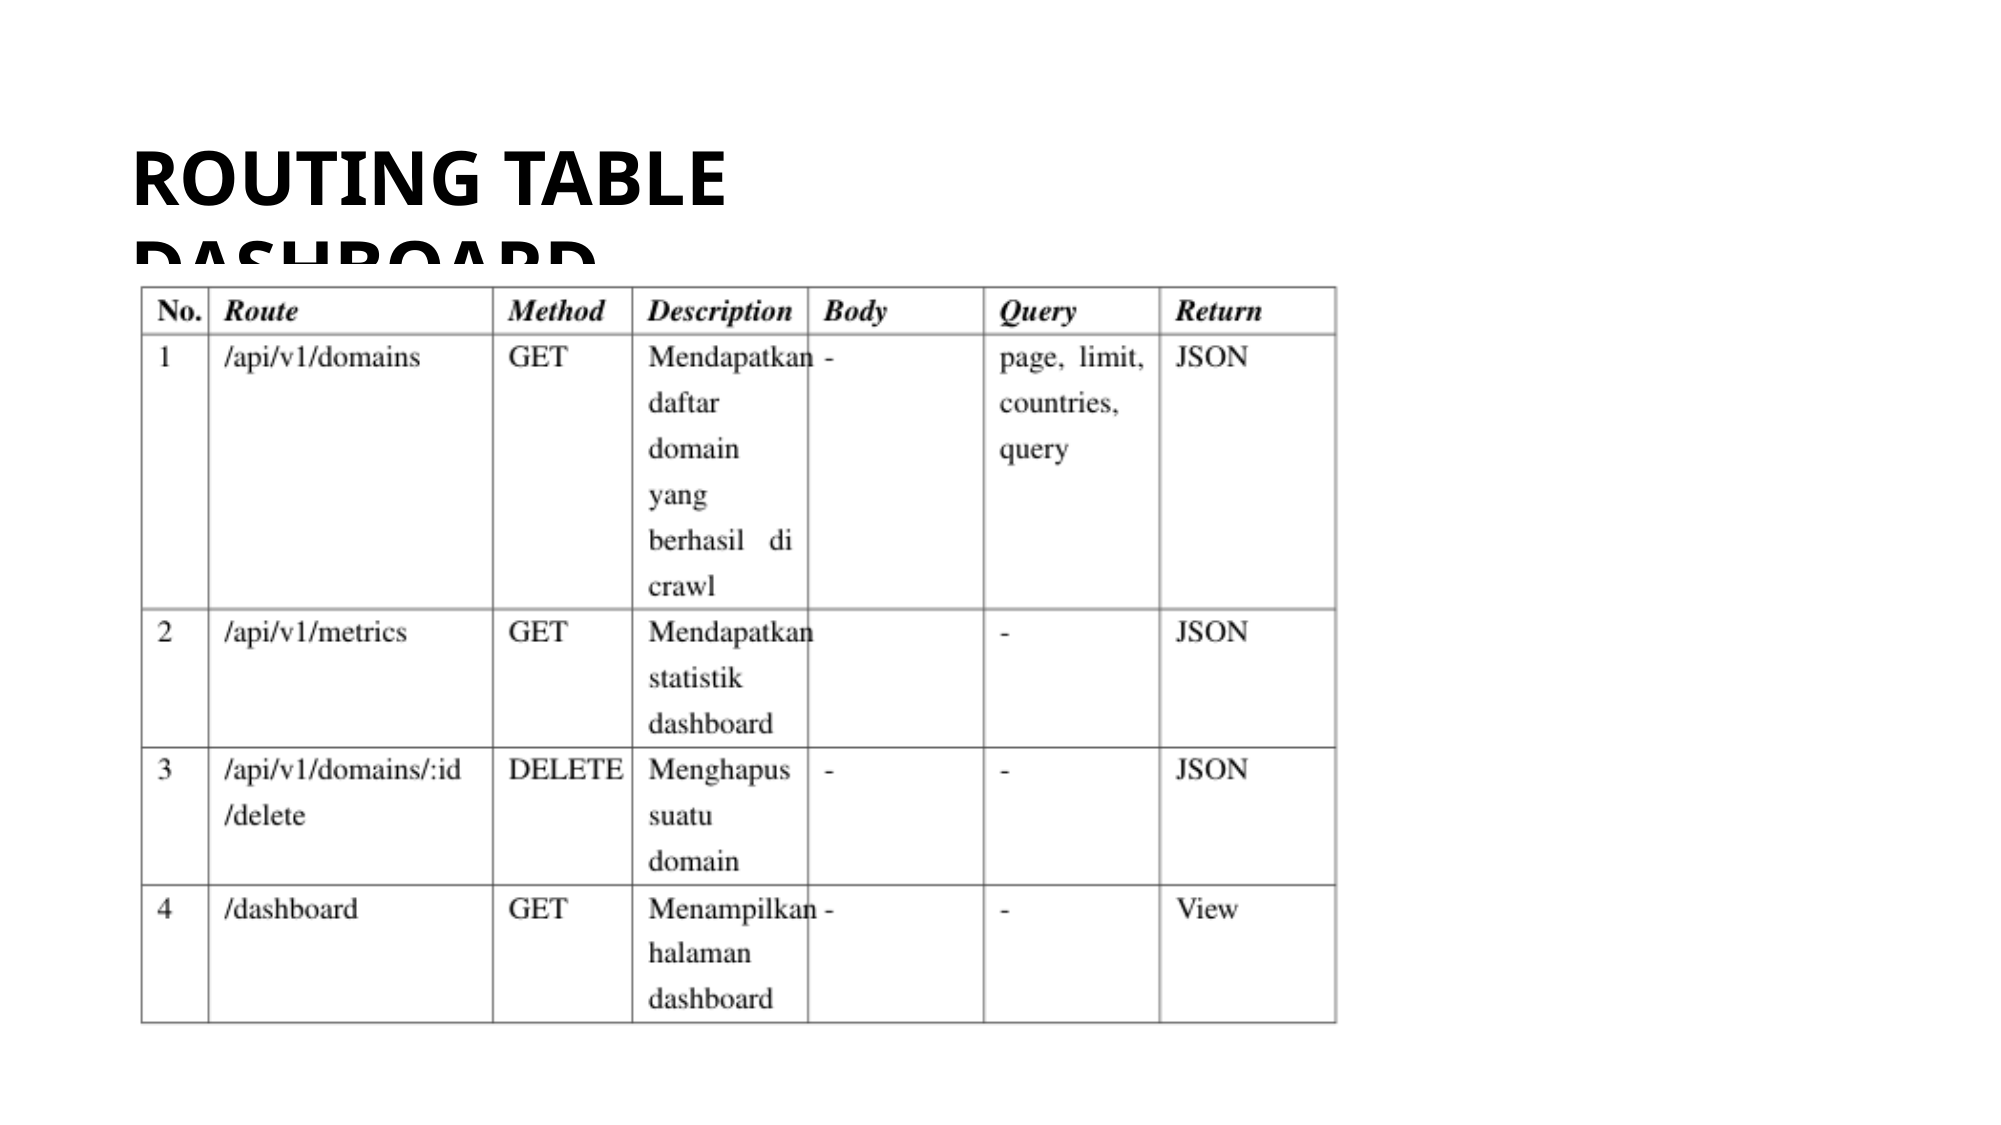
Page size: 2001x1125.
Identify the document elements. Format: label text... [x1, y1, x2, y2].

picture [123, 264, 1349, 1042]
text_box ROUTING TABLE DASHBOARD [115, 123, 1079, 318]
